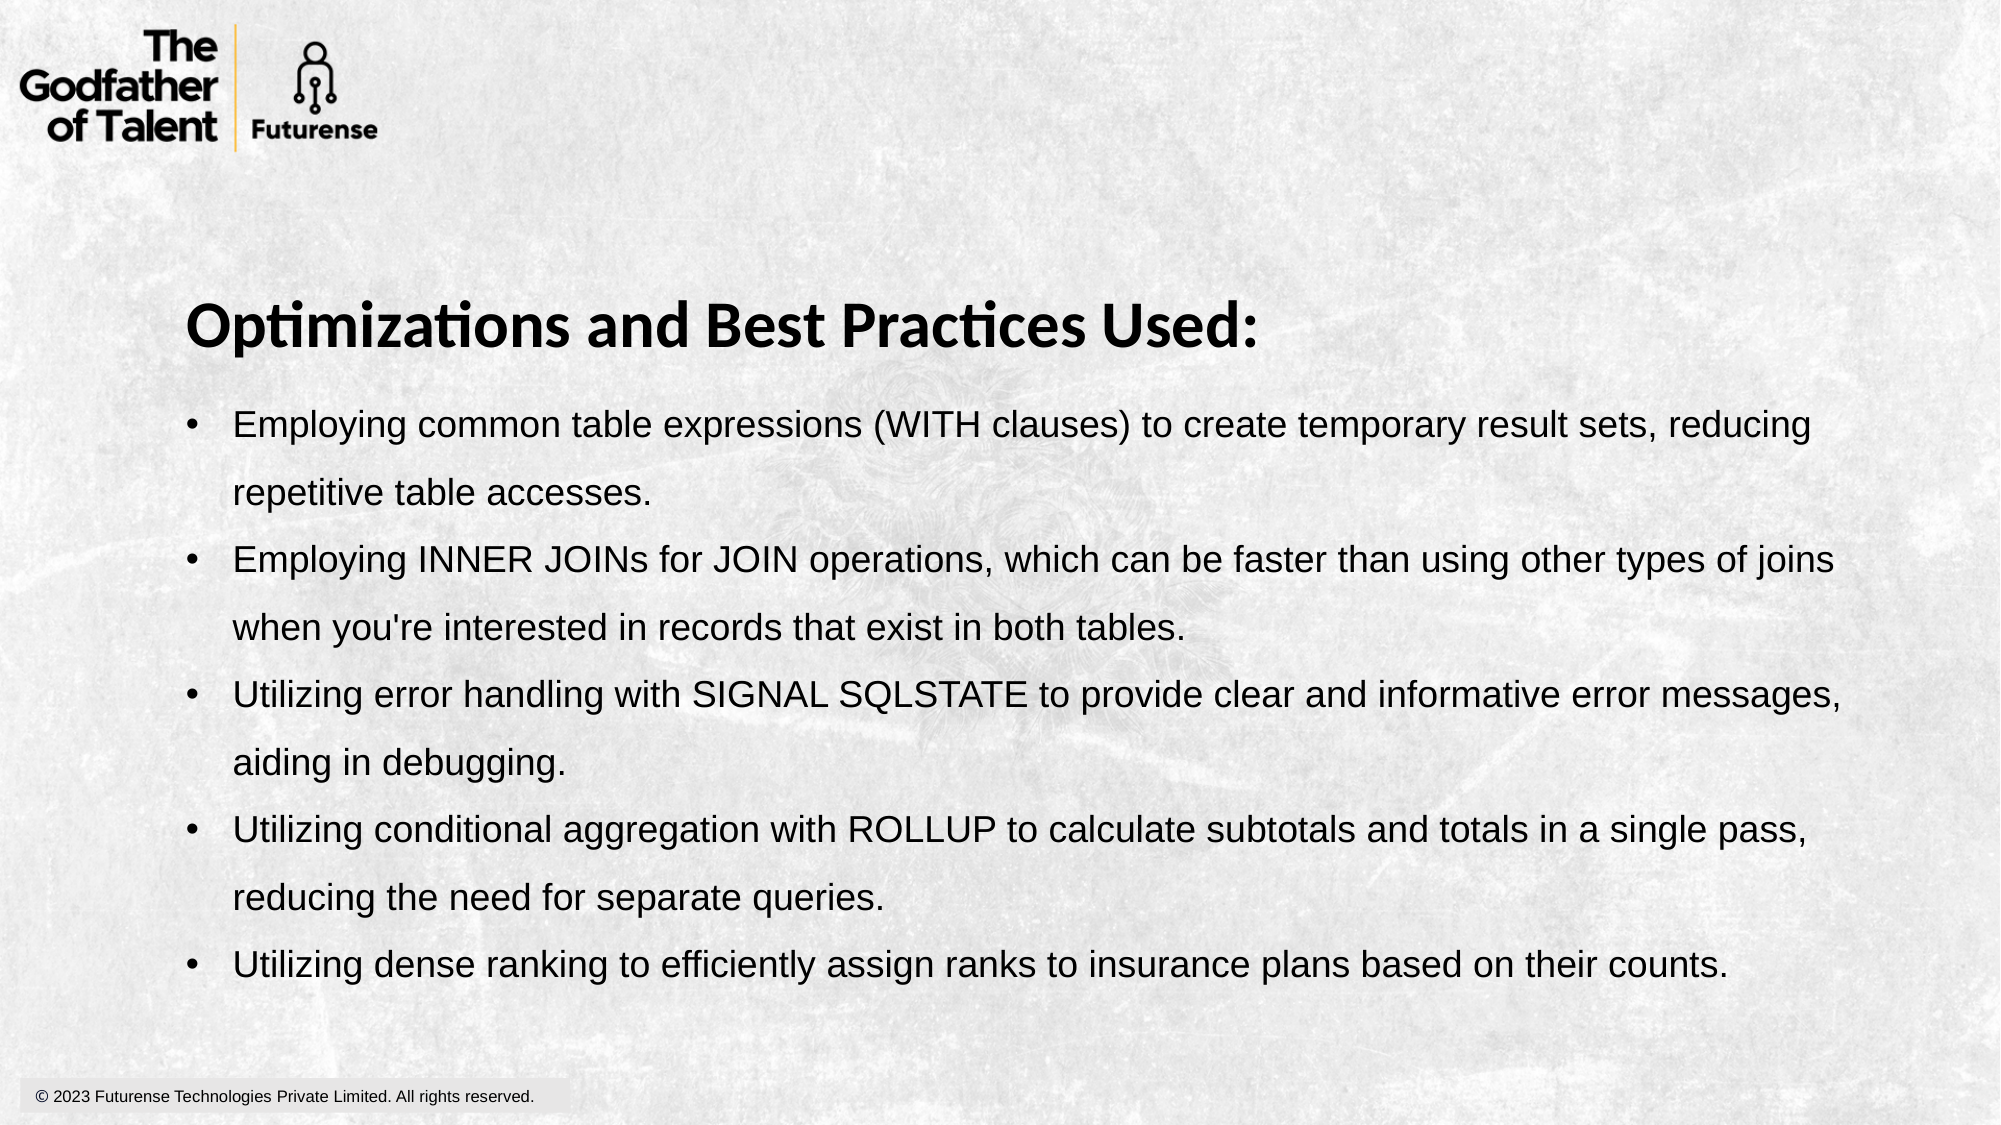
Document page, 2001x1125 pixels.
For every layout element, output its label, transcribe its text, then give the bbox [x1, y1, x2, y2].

picture [0, 0, 2001, 1125]
text_box Employing common table expressions (WITH clauses) to create temporary result sets, reducing repetitive table accesses. Employing INNER JOINs for JOIN operations, which can be faster than using other types of joins when you're interested in records that exist in both tables. Utilizing error handling with SIGNAL SQLSTATE to provide clear and informative error messages, aiding in debugging. Utilizing conditional aggregation with ROLLUP to calculate subtotals and totals in a single pass, reducing the need for separate queries. Utilizing dense ranking to efficiently assign ranks to insurance plans based on their counts. [171, 370, 1893, 993]
text_box Optimizations and Best Practices Used: [171, 267, 1293, 369]
text_box © 2023 Futurense Technologies Private Limited. All rights reserved. [20, 1078, 571, 1113]
